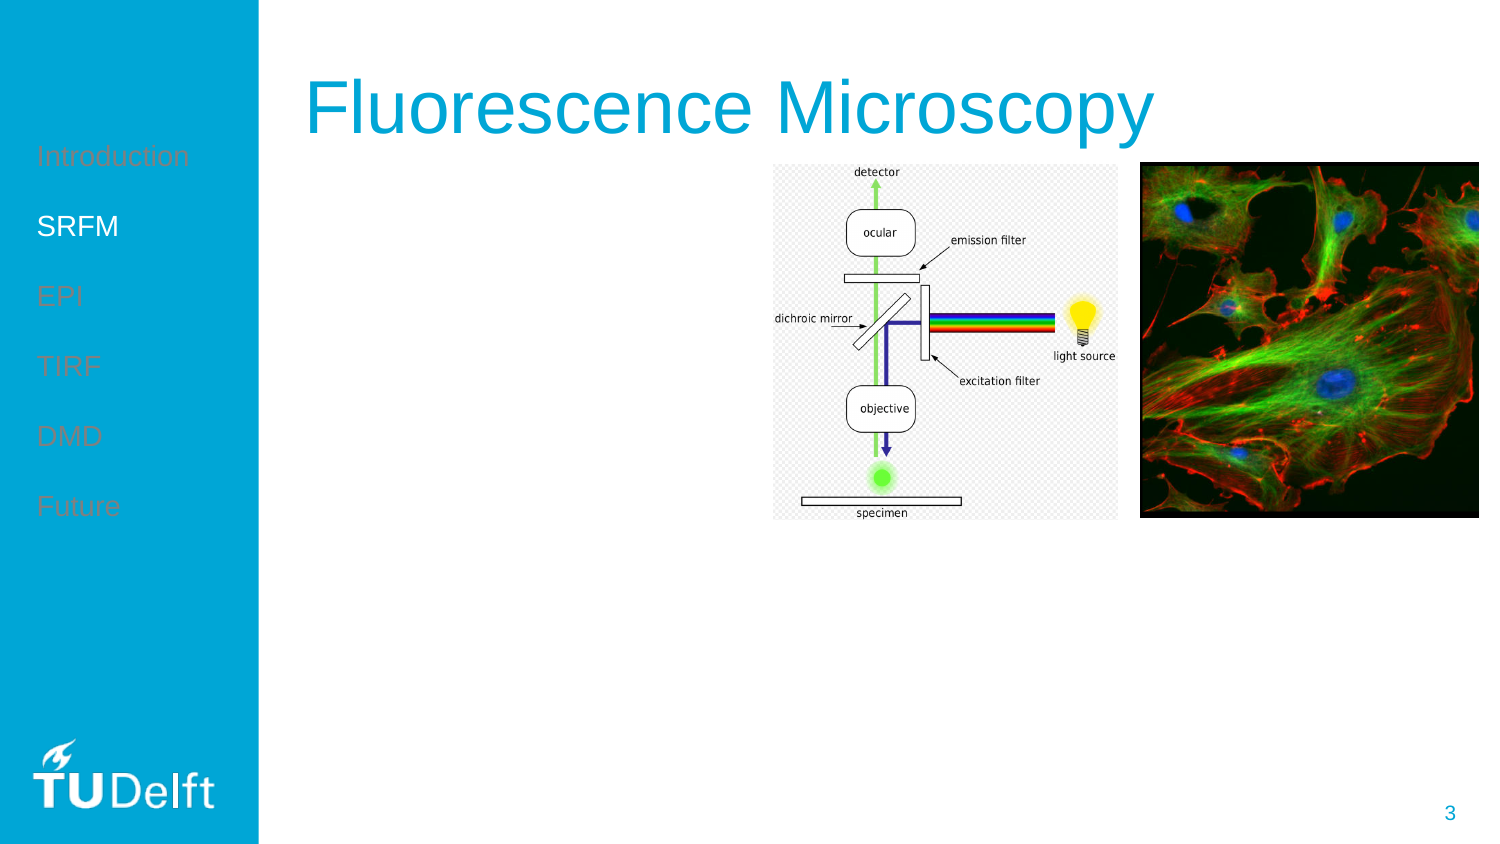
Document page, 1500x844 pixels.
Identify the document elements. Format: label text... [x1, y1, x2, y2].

title Fluorescence Microscopy [289, 33, 1455, 175]
picture [1140, 162, 1479, 519]
picture [773, 163, 1118, 520]
text_box Introduction SRFM EPI TIRF DMD Future [21, 129, 225, 530]
